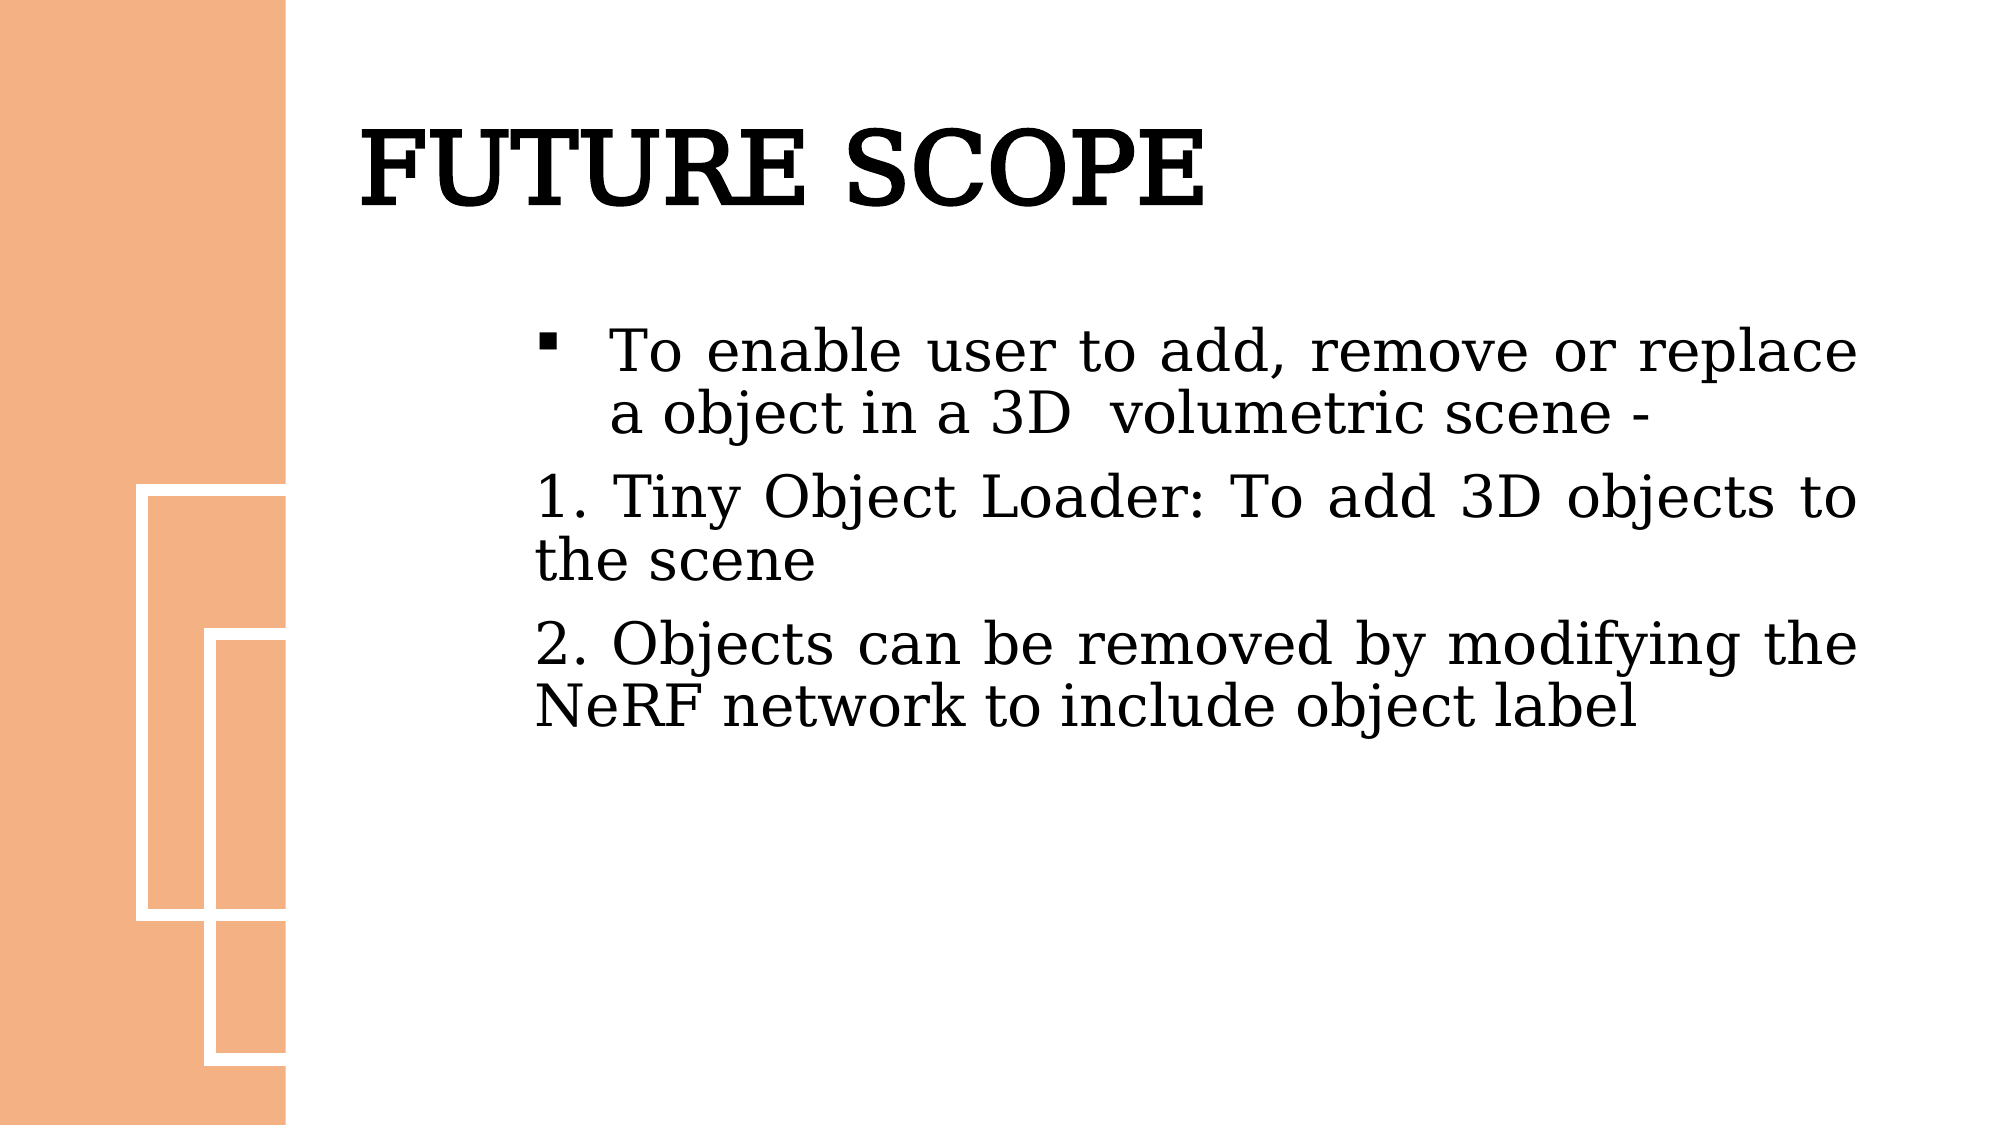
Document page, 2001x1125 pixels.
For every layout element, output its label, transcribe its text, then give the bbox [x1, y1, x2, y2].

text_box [0, 0, 391, 1125]
title FUTURE SCOPE [391, 65, 1863, 277]
list To enable user to add, remove or replace a object in a 3D volumetric scene - 1. Tiny Object Loader: To add 3D objects to the scene 2. Objects can be removed by modifying the NeRF network to include object label [519, 313, 1874, 1028]
